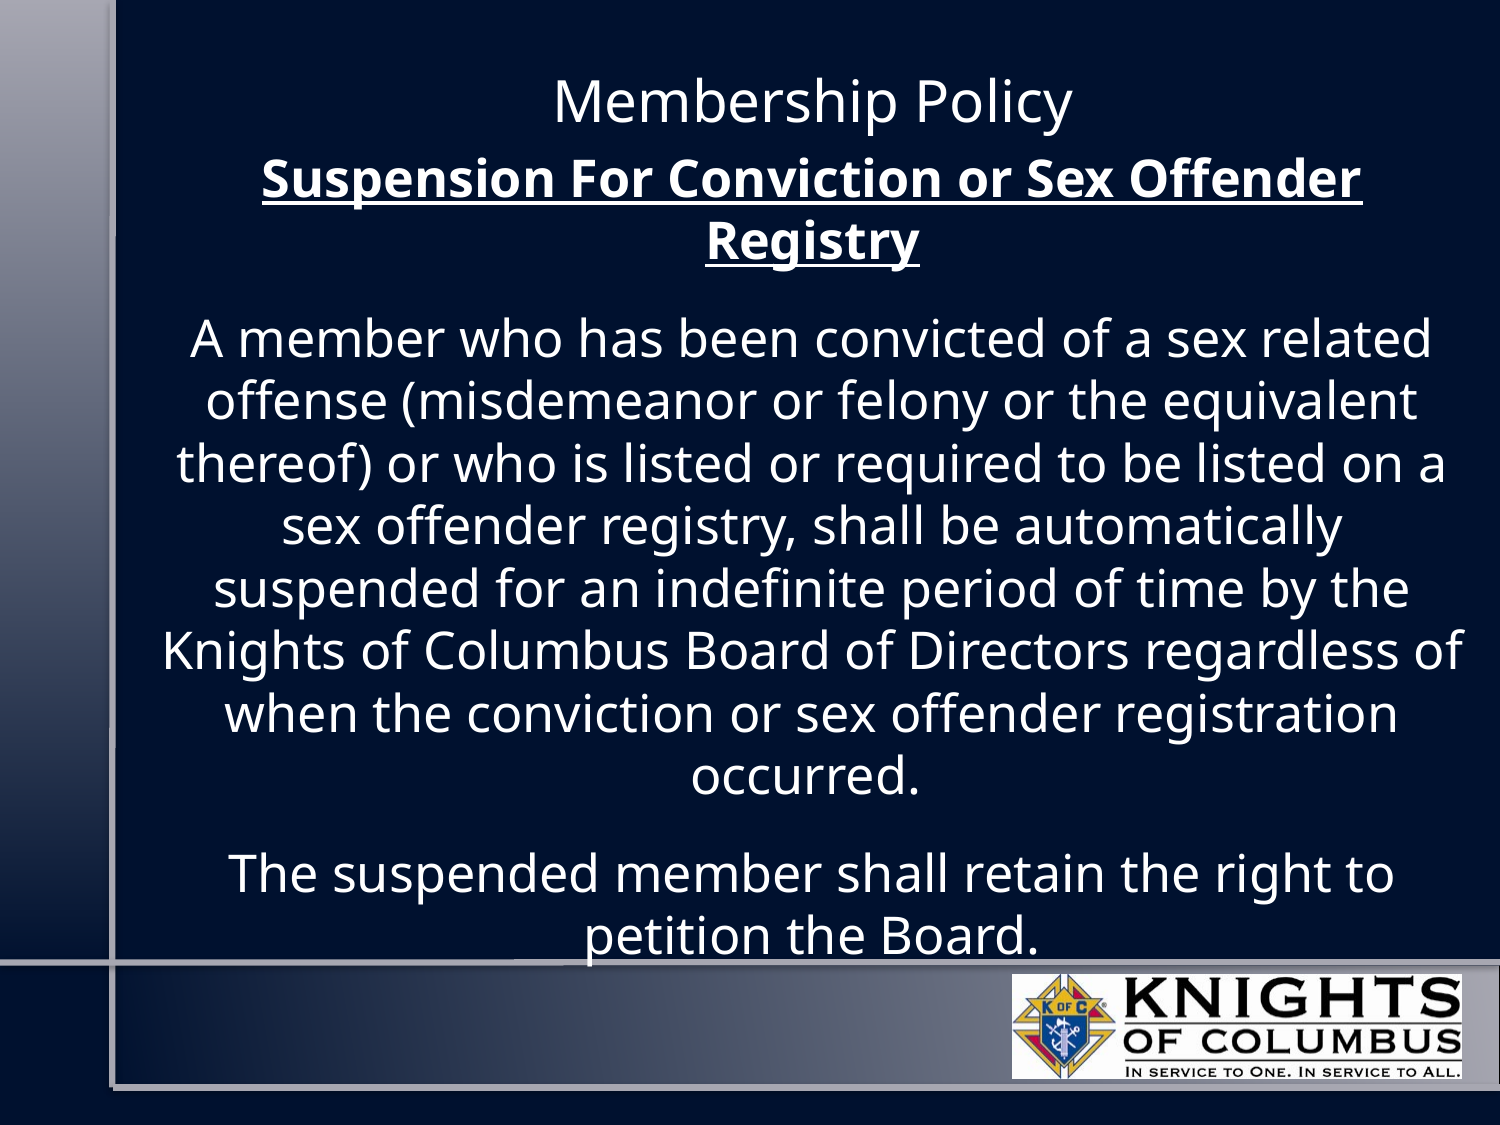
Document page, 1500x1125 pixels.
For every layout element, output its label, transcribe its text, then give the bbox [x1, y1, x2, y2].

title Membership Policy [156, 36, 1469, 137]
list Suspension For Conviction or Sex Offender Registry A member who has been convicted of a sex related offense (misdemeanor or felony or the equivalent thereof) or who is listed or required to be listed on a sex offender registry, shall be automatically suspended for an indefinite period of time by the Knights of Columbus Board of Directors regardless of when the conviction or sex offender registration occurred. The suspended member shall retain the right to petition the Board. [137, 137, 1488, 938]
picture [1012, 974, 1462, 1079]
